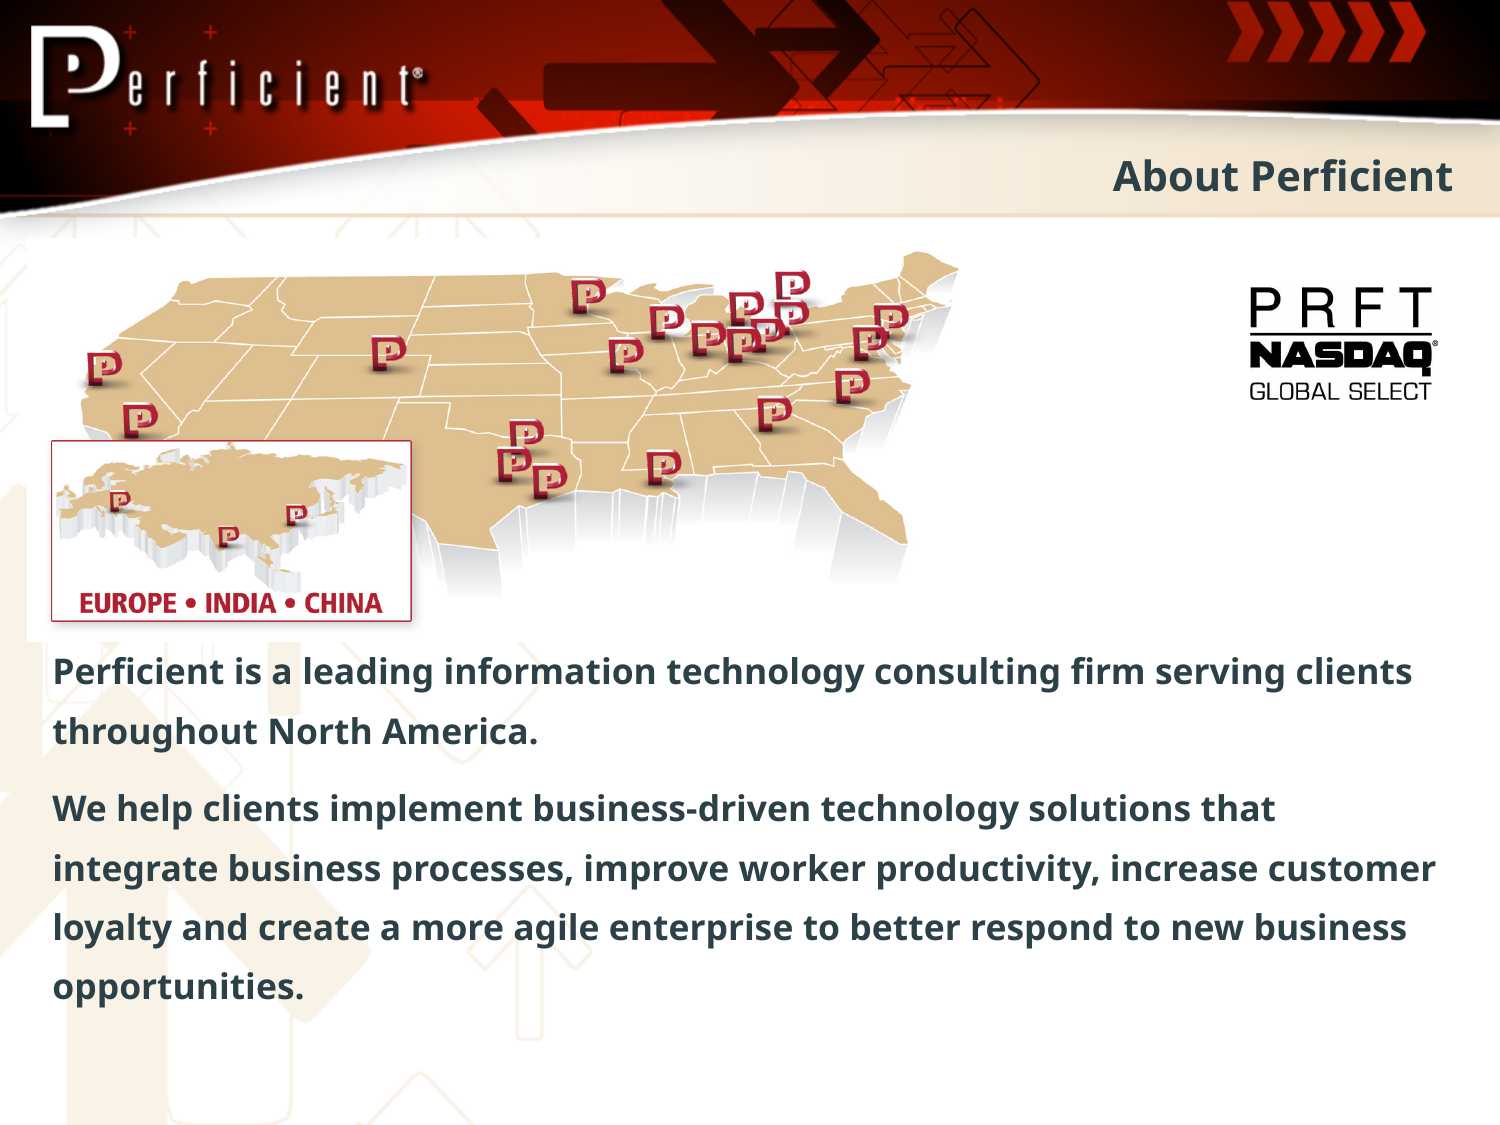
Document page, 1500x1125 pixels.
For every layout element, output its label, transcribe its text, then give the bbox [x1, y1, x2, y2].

title About Perficient [568, 145, 1469, 204]
text_box Perficient is a leading information technology consulting firm serving clients throughout North America. We help clients implement business-driven technology solutions that integrate business processes, improve worker productivity, increase customer loyalty and create a more agile enterprise to better respond to new business opportunities. [37, 624, 1463, 1015]
picture [0, 0, 1500, 1125]
